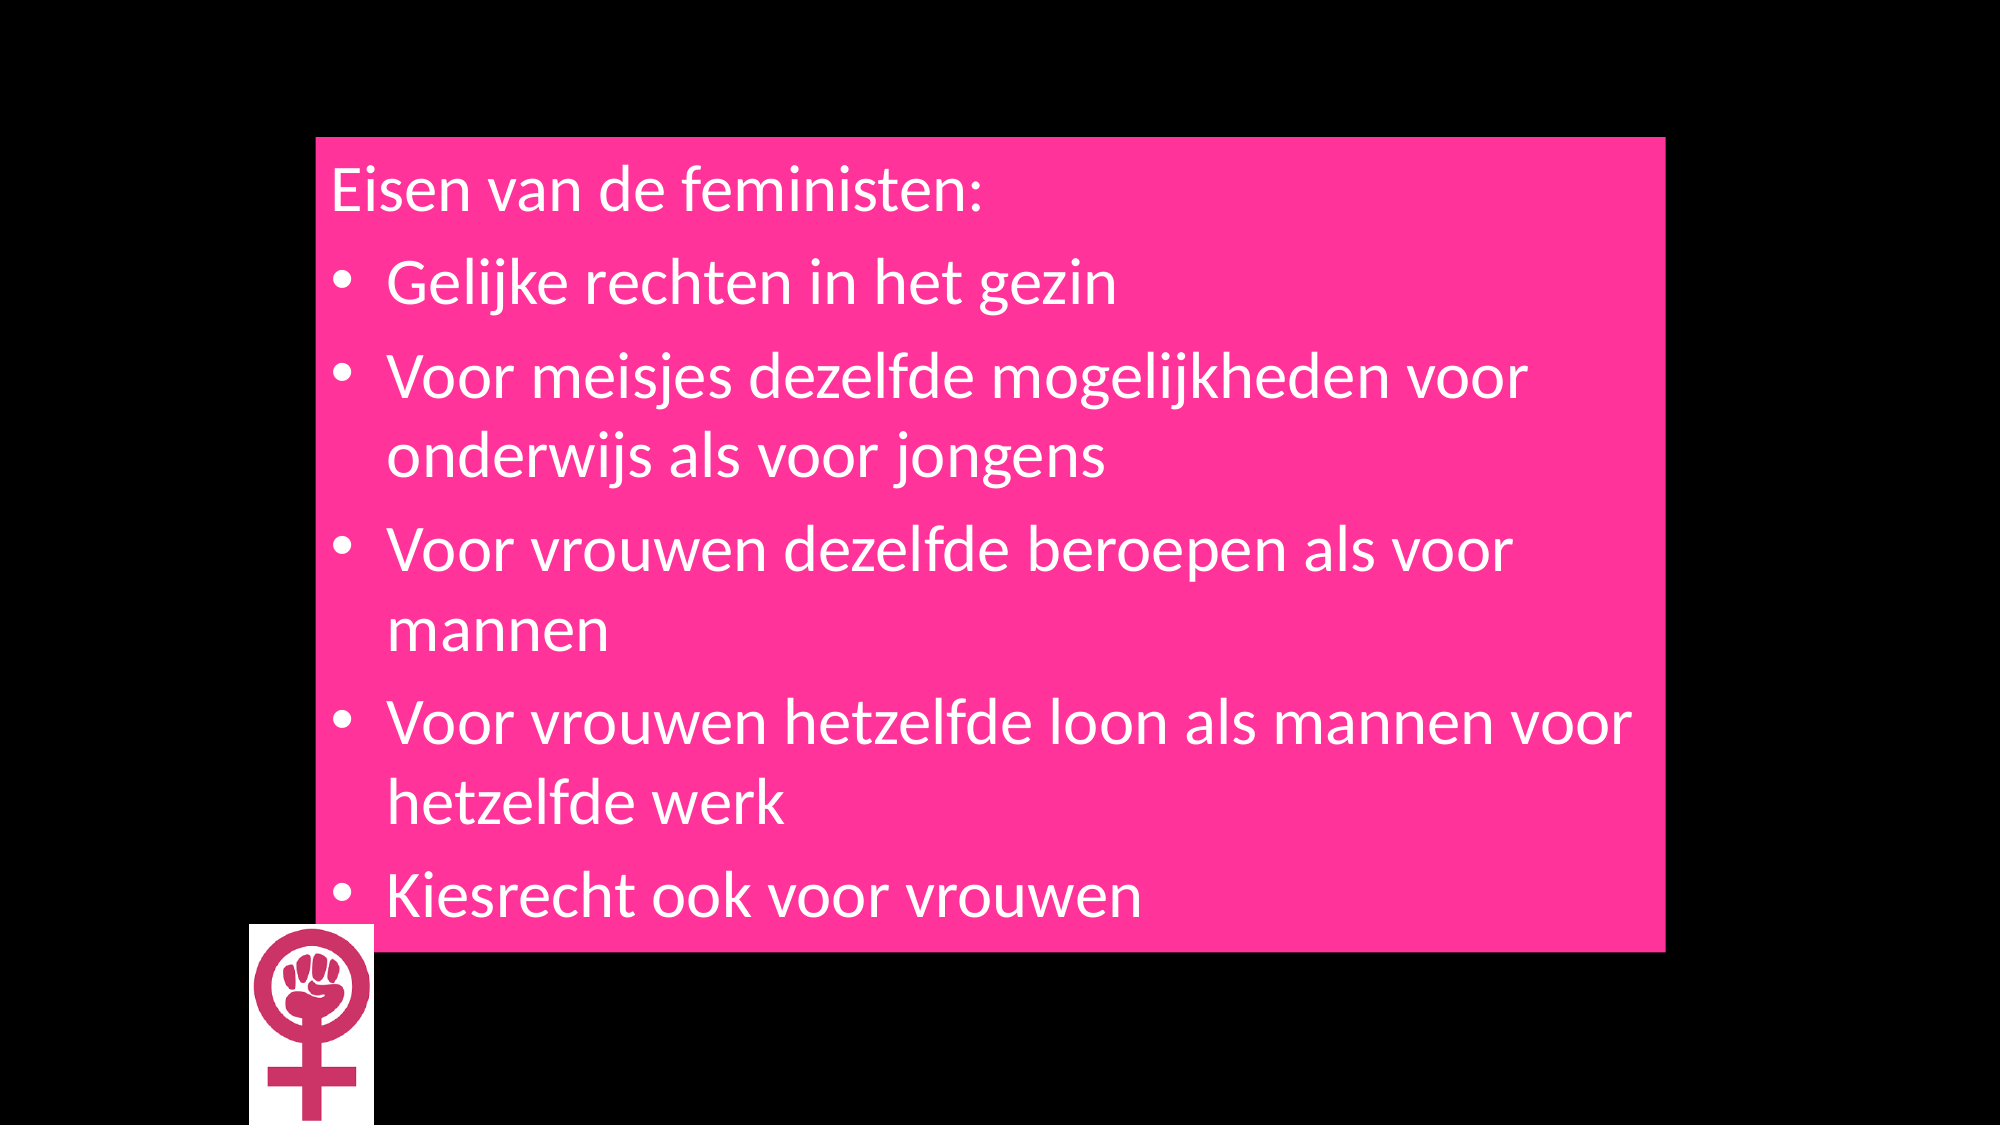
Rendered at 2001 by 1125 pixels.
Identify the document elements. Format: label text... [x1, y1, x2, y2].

list Eisen van de feministen: Gelijke rechten in het gezin Voor meisjes dezelfde mogelijkheden voor onderwijs als voor jongens Voor vrouwen dezelfde beroepen als voor mannen Voor vrouwen hetzelfde loon als mannen voor hetzelfde werk Kiesrecht ook voor vrouwen [315, 137, 1666, 953]
picture [249, 924, 375, 1125]
